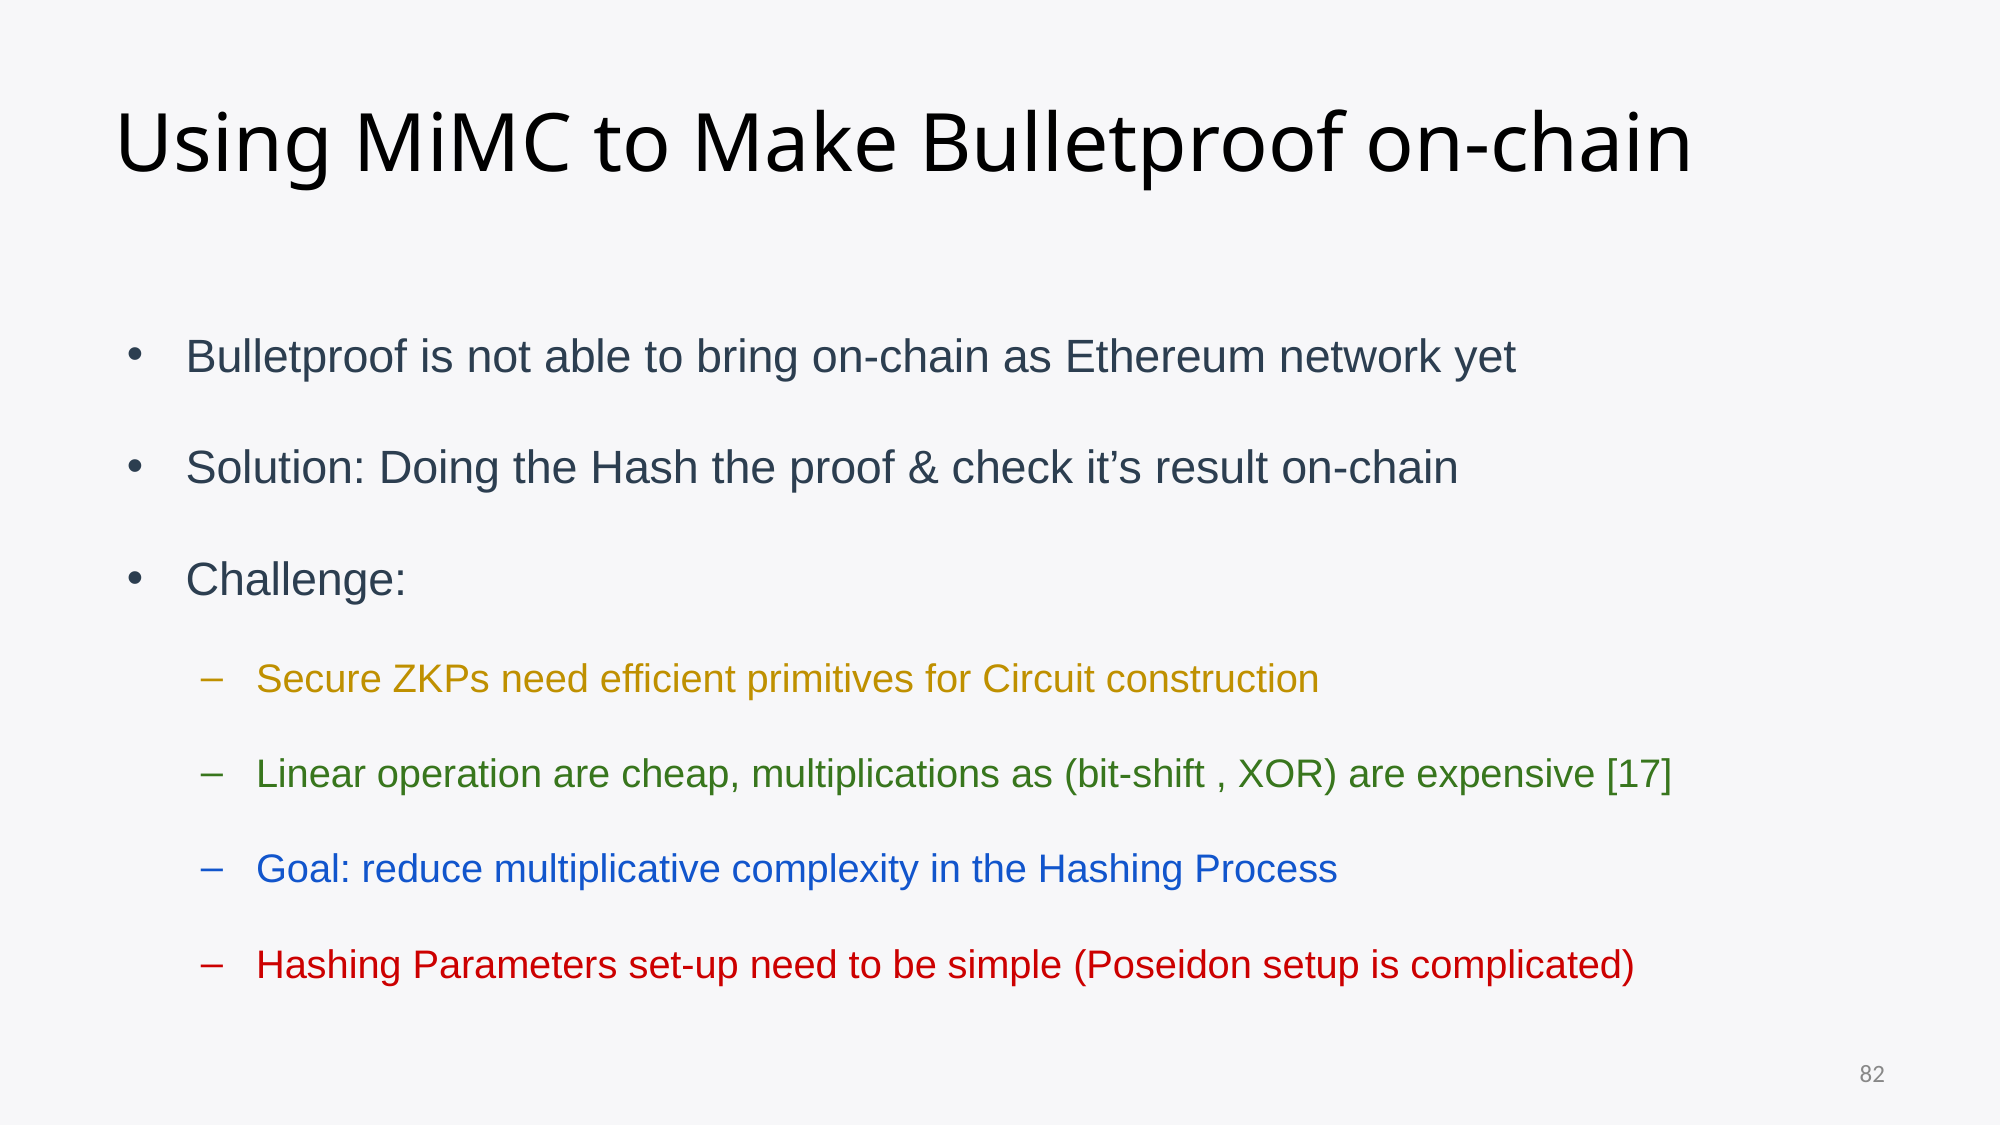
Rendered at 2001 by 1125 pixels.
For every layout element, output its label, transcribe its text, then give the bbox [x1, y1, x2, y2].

list Bulletproof is not able to bring on-chain as Ethereum network yet Solution: Doing the Hash the proof & check it’s result on-chain Challenge: Secure ZKPs need efficient primitives for Circuit construction Linear operation are cheap, multiplications as (bit-shift , XOR) are expensive [17] Goal: reduce multiplicative complexity in the Hashing Process Hashing Parameters set-up need to be simple (Poseidon setup is complicated) [99, 262, 1900, 1005]
title Using MiMC to Make Bulletproof on-chain [99, 45, 1900, 233]
slide_number 82 [1433, 1042, 1900, 1103]
